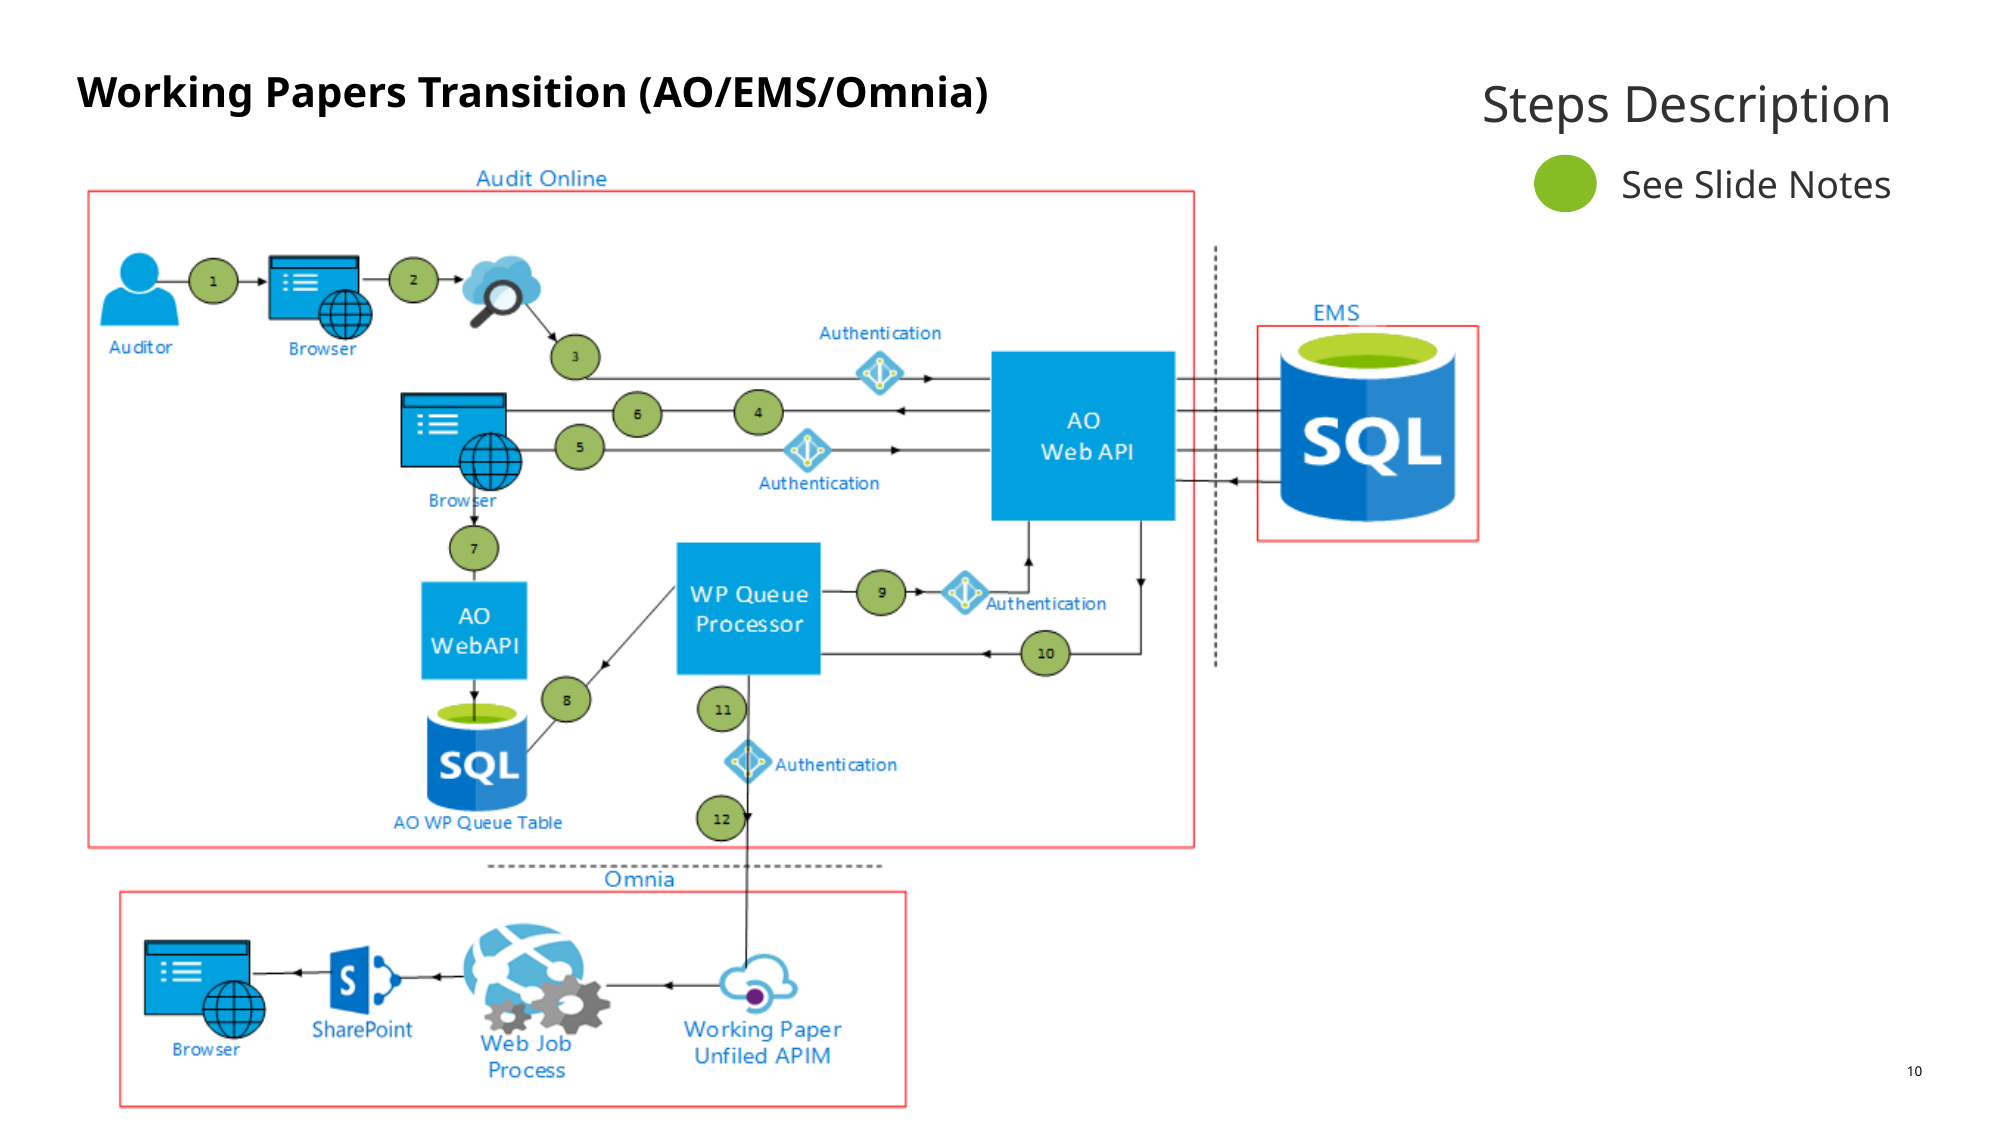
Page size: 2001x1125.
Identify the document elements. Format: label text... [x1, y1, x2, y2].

title Working Papers Transition (AO/EMS/Omnia) [77, 66, 1923, 140]
picture [87, 155, 1482, 1109]
text_box Steps Description [1482, 72, 1969, 133]
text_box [1533, 154, 1923, 213]
